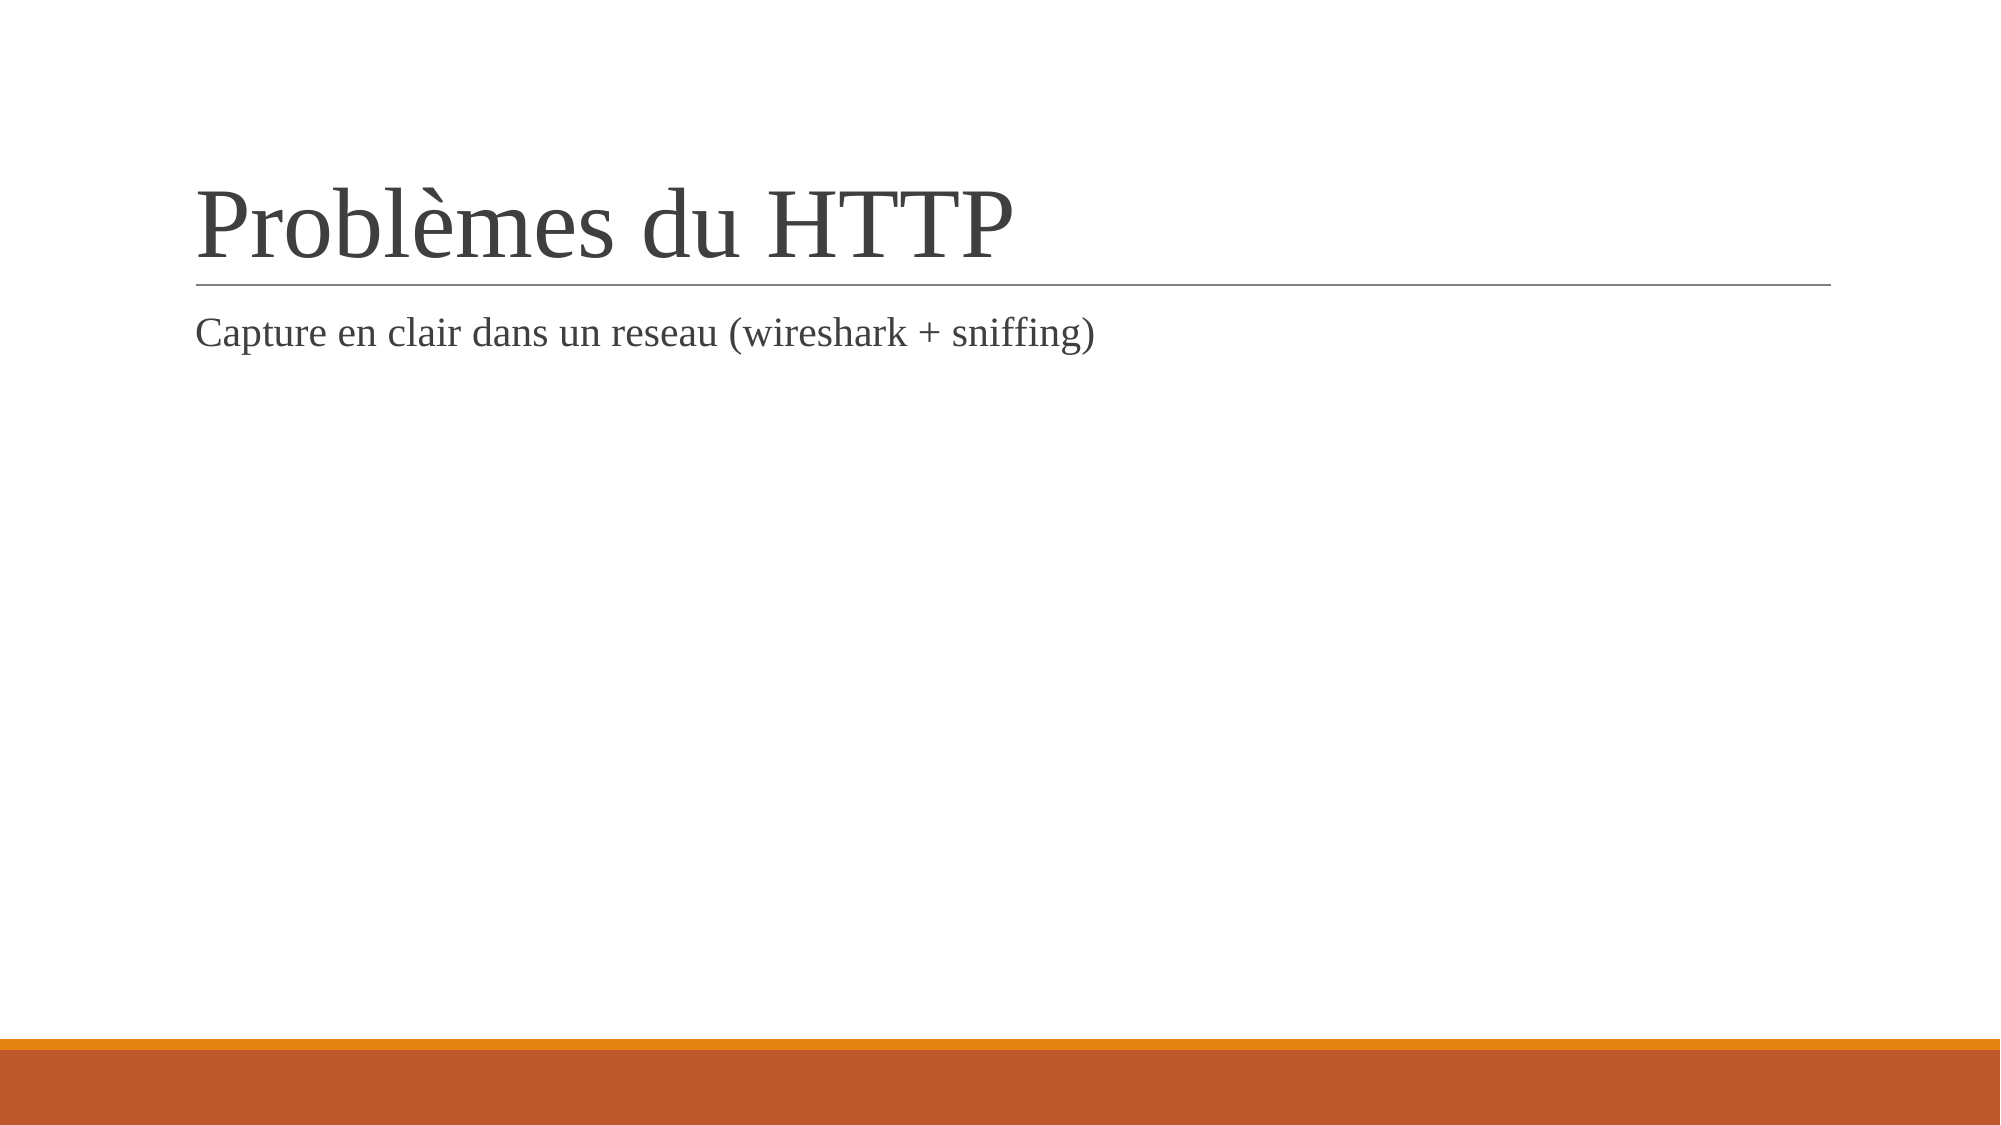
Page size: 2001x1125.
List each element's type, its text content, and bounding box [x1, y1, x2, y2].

title Problèmes du HTTP [180, 47, 1830, 285]
list Capture en clair dans un reseau (wireshark + sniffing) [180, 302, 1830, 963]
